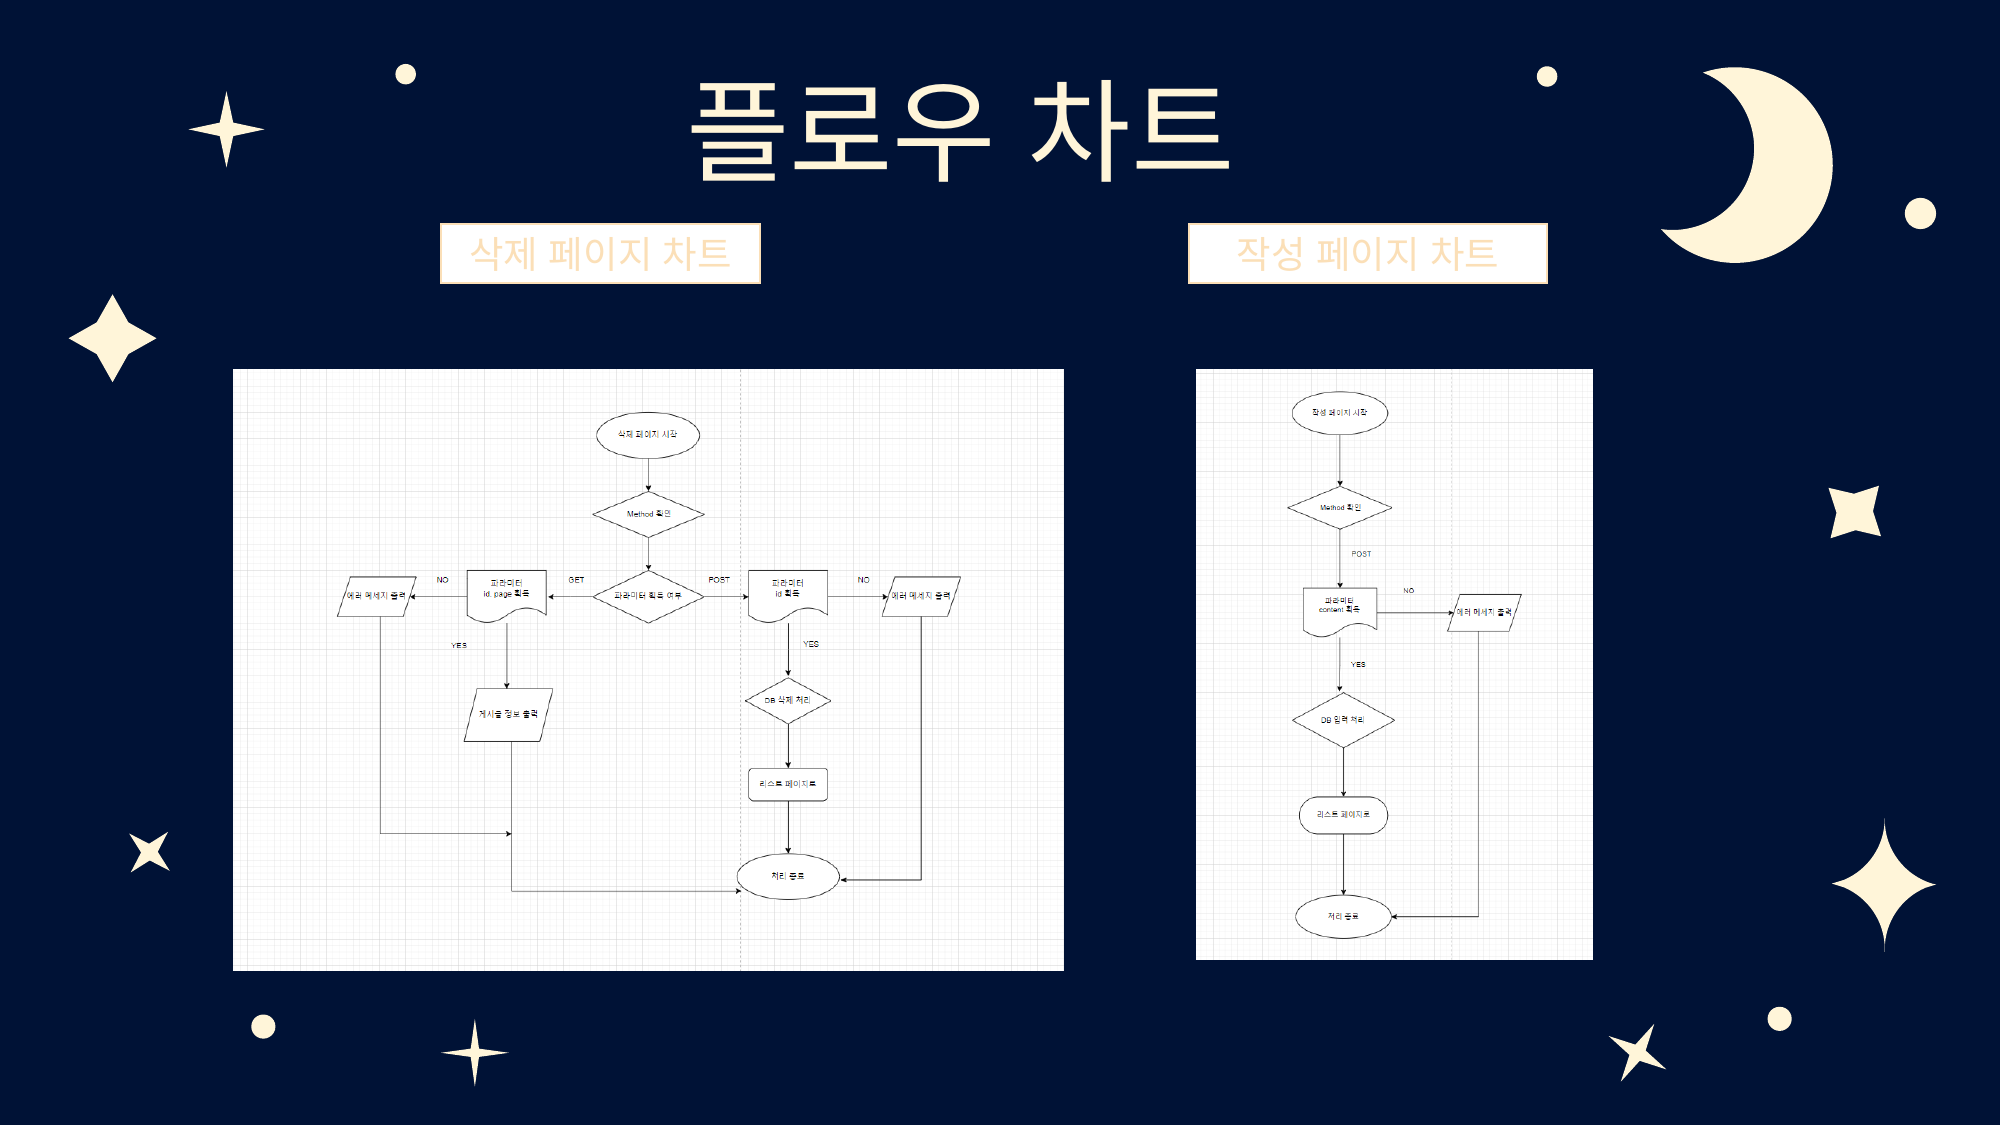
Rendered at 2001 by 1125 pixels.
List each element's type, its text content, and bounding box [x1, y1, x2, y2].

text_box [126, 828, 173, 876]
text_box [1826, 484, 1883, 540]
text_box [1658, 66, 1834, 264]
text_box [250, 1013, 277, 1040]
text_box [66, 292, 159, 385]
text_box [188, 91, 265, 168]
text_box [1828, 817, 1937, 954]
text_box [1903, 196, 1938, 231]
text_box [1766, 1005, 1793, 1032]
text_box 플로우 차트 [386, 53, 1536, 204]
picture [233, 369, 1064, 971]
picture [1196, 369, 1593, 960]
text_box [1608, 1023, 1668, 1083]
text_box 작성 페이지 차트 [1188, 223, 1548, 284]
text_box [1535, 65, 1559, 88]
text_box [440, 1018, 509, 1087]
text_box 삭제 페이지 차트 [440, 223, 761, 284]
